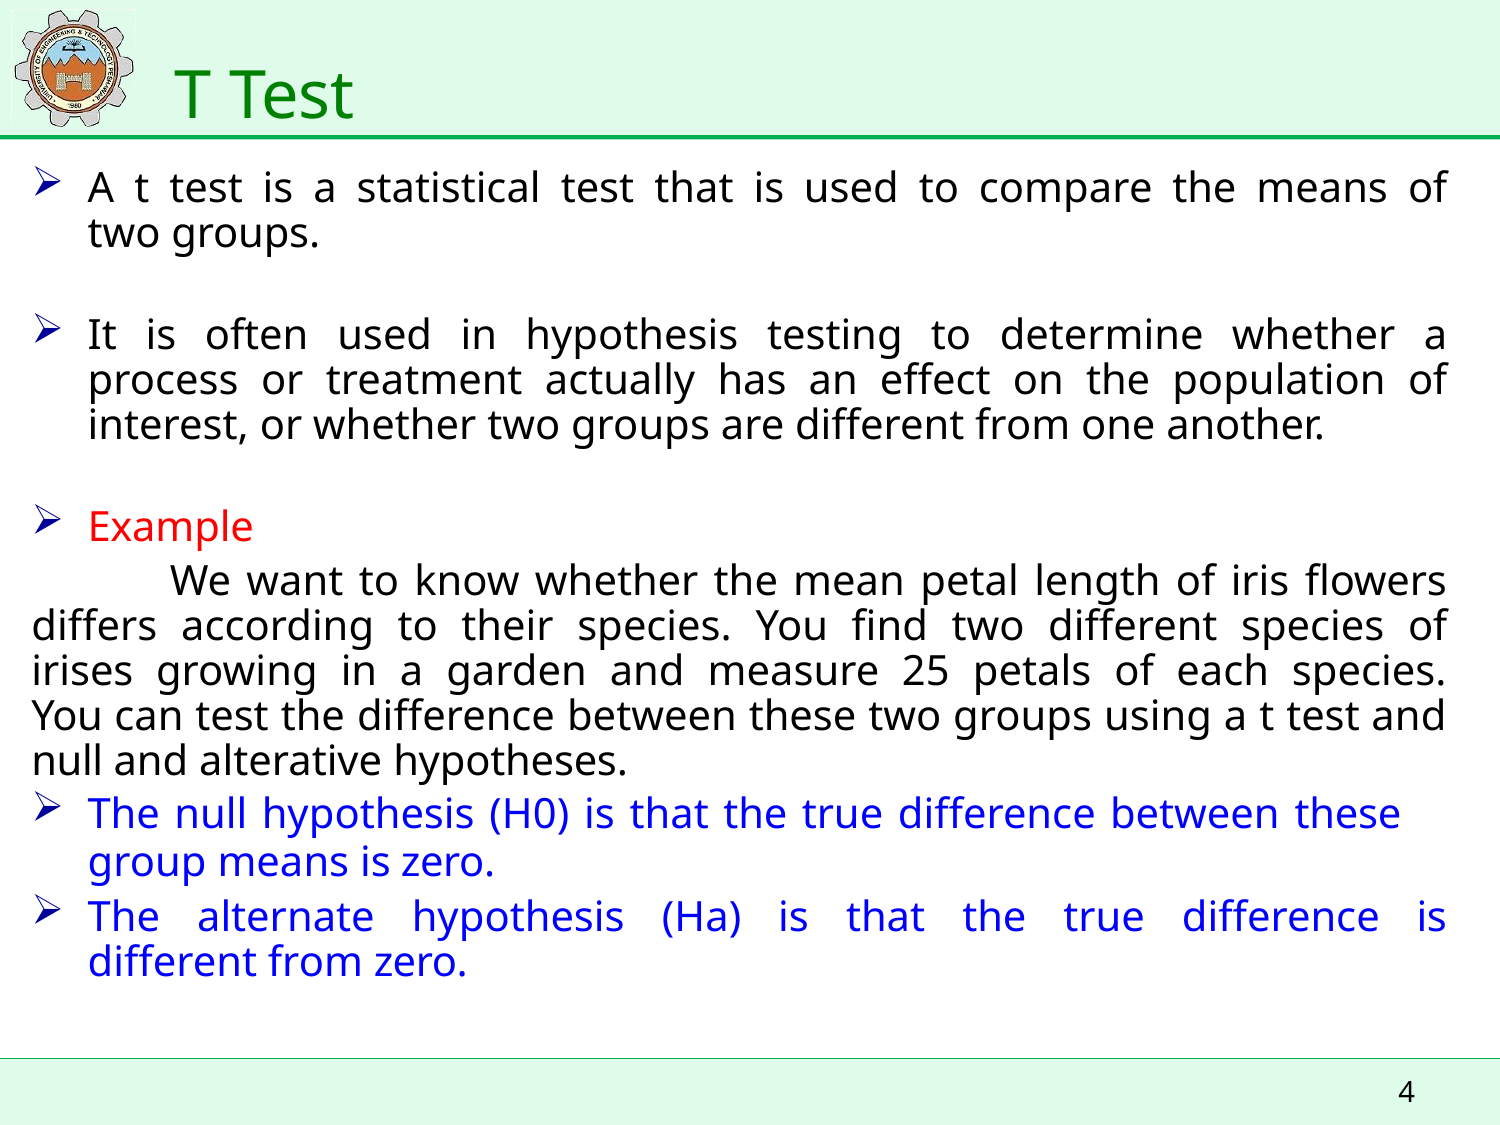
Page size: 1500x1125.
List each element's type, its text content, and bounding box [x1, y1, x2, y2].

picture [11, 9, 136, 127]
slide_number 4 [1391, 1068, 1443, 1125]
title T Test [173, 50, 1392, 158]
text_box A t test is a statistical test that is used to compare the means of two groups. It is often used in hypothesis testing to determine whether a process or treatment actually has an effect on the population of interest, or whether two groups are different from one another. Example We want to know whether the mean petal length of iris flowers differs according to their species. You find two different species of irises growing in a garden and measure 25 petals of each species. You can test the difference between these two groups using a t test and null and alterative hypotheses. The null hypothesis (H0) is that the true difference between these group means is zero. The alternate hypothesis (Ha) is that the true difference is different from zero. [29, 158, 1448, 986]
